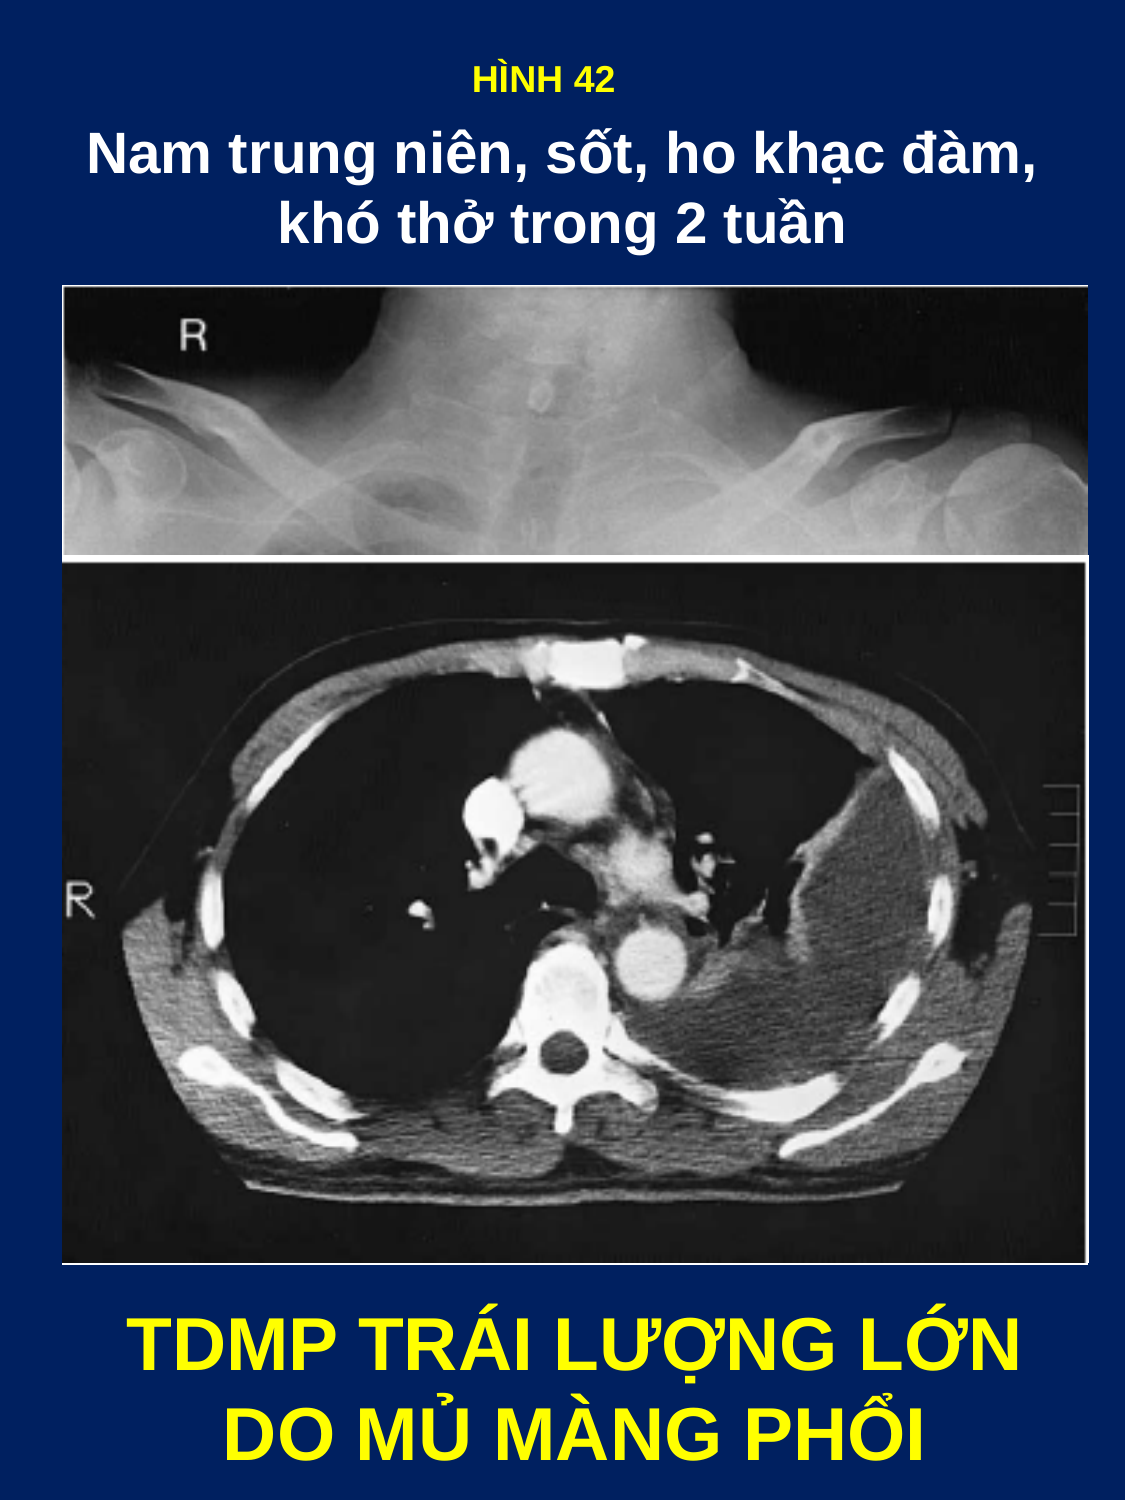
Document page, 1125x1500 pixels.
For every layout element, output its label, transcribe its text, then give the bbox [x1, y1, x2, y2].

slide_number HÌNH 41 [412, 37, 675, 118]
list TDMP TRÁI LƯỢNG LỚN DO MỦ MÀNG PHỔI [50, 1287, 1100, 1464]
picture [62, 284, 1090, 1265]
title Nam trung niên, sốt, ho khạc đàm, khó thở trong 2 tuần [50, 138, 1075, 263]
